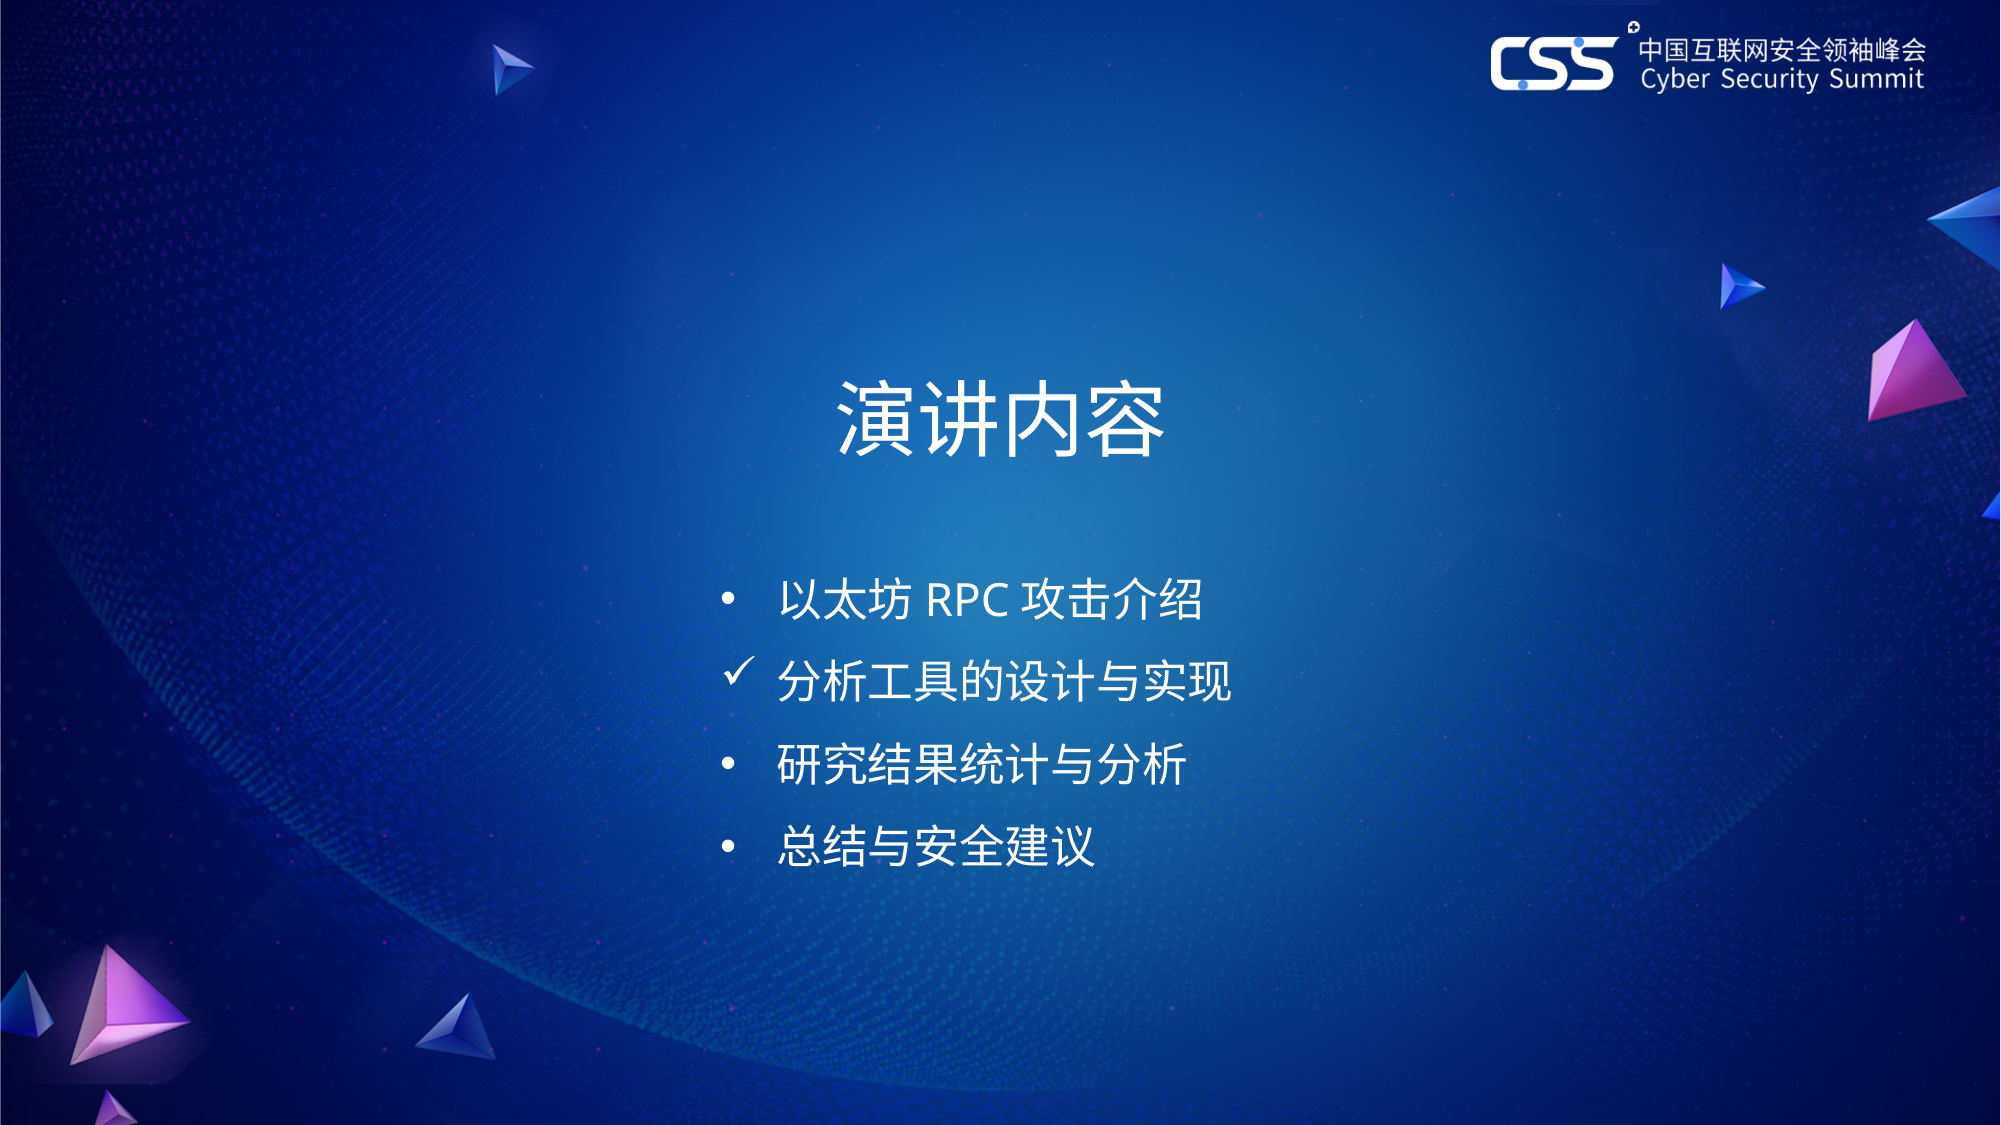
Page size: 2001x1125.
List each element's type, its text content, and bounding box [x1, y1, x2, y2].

text_box 以太坊RPC攻击介绍 分析工具的设计与实现 研究结果统计与分析 总结与安全建议 [705, 535, 1298, 881]
picture [0, 0, 2001, 1125]
text_box 演讲内容 [465, 359, 1538, 475]
